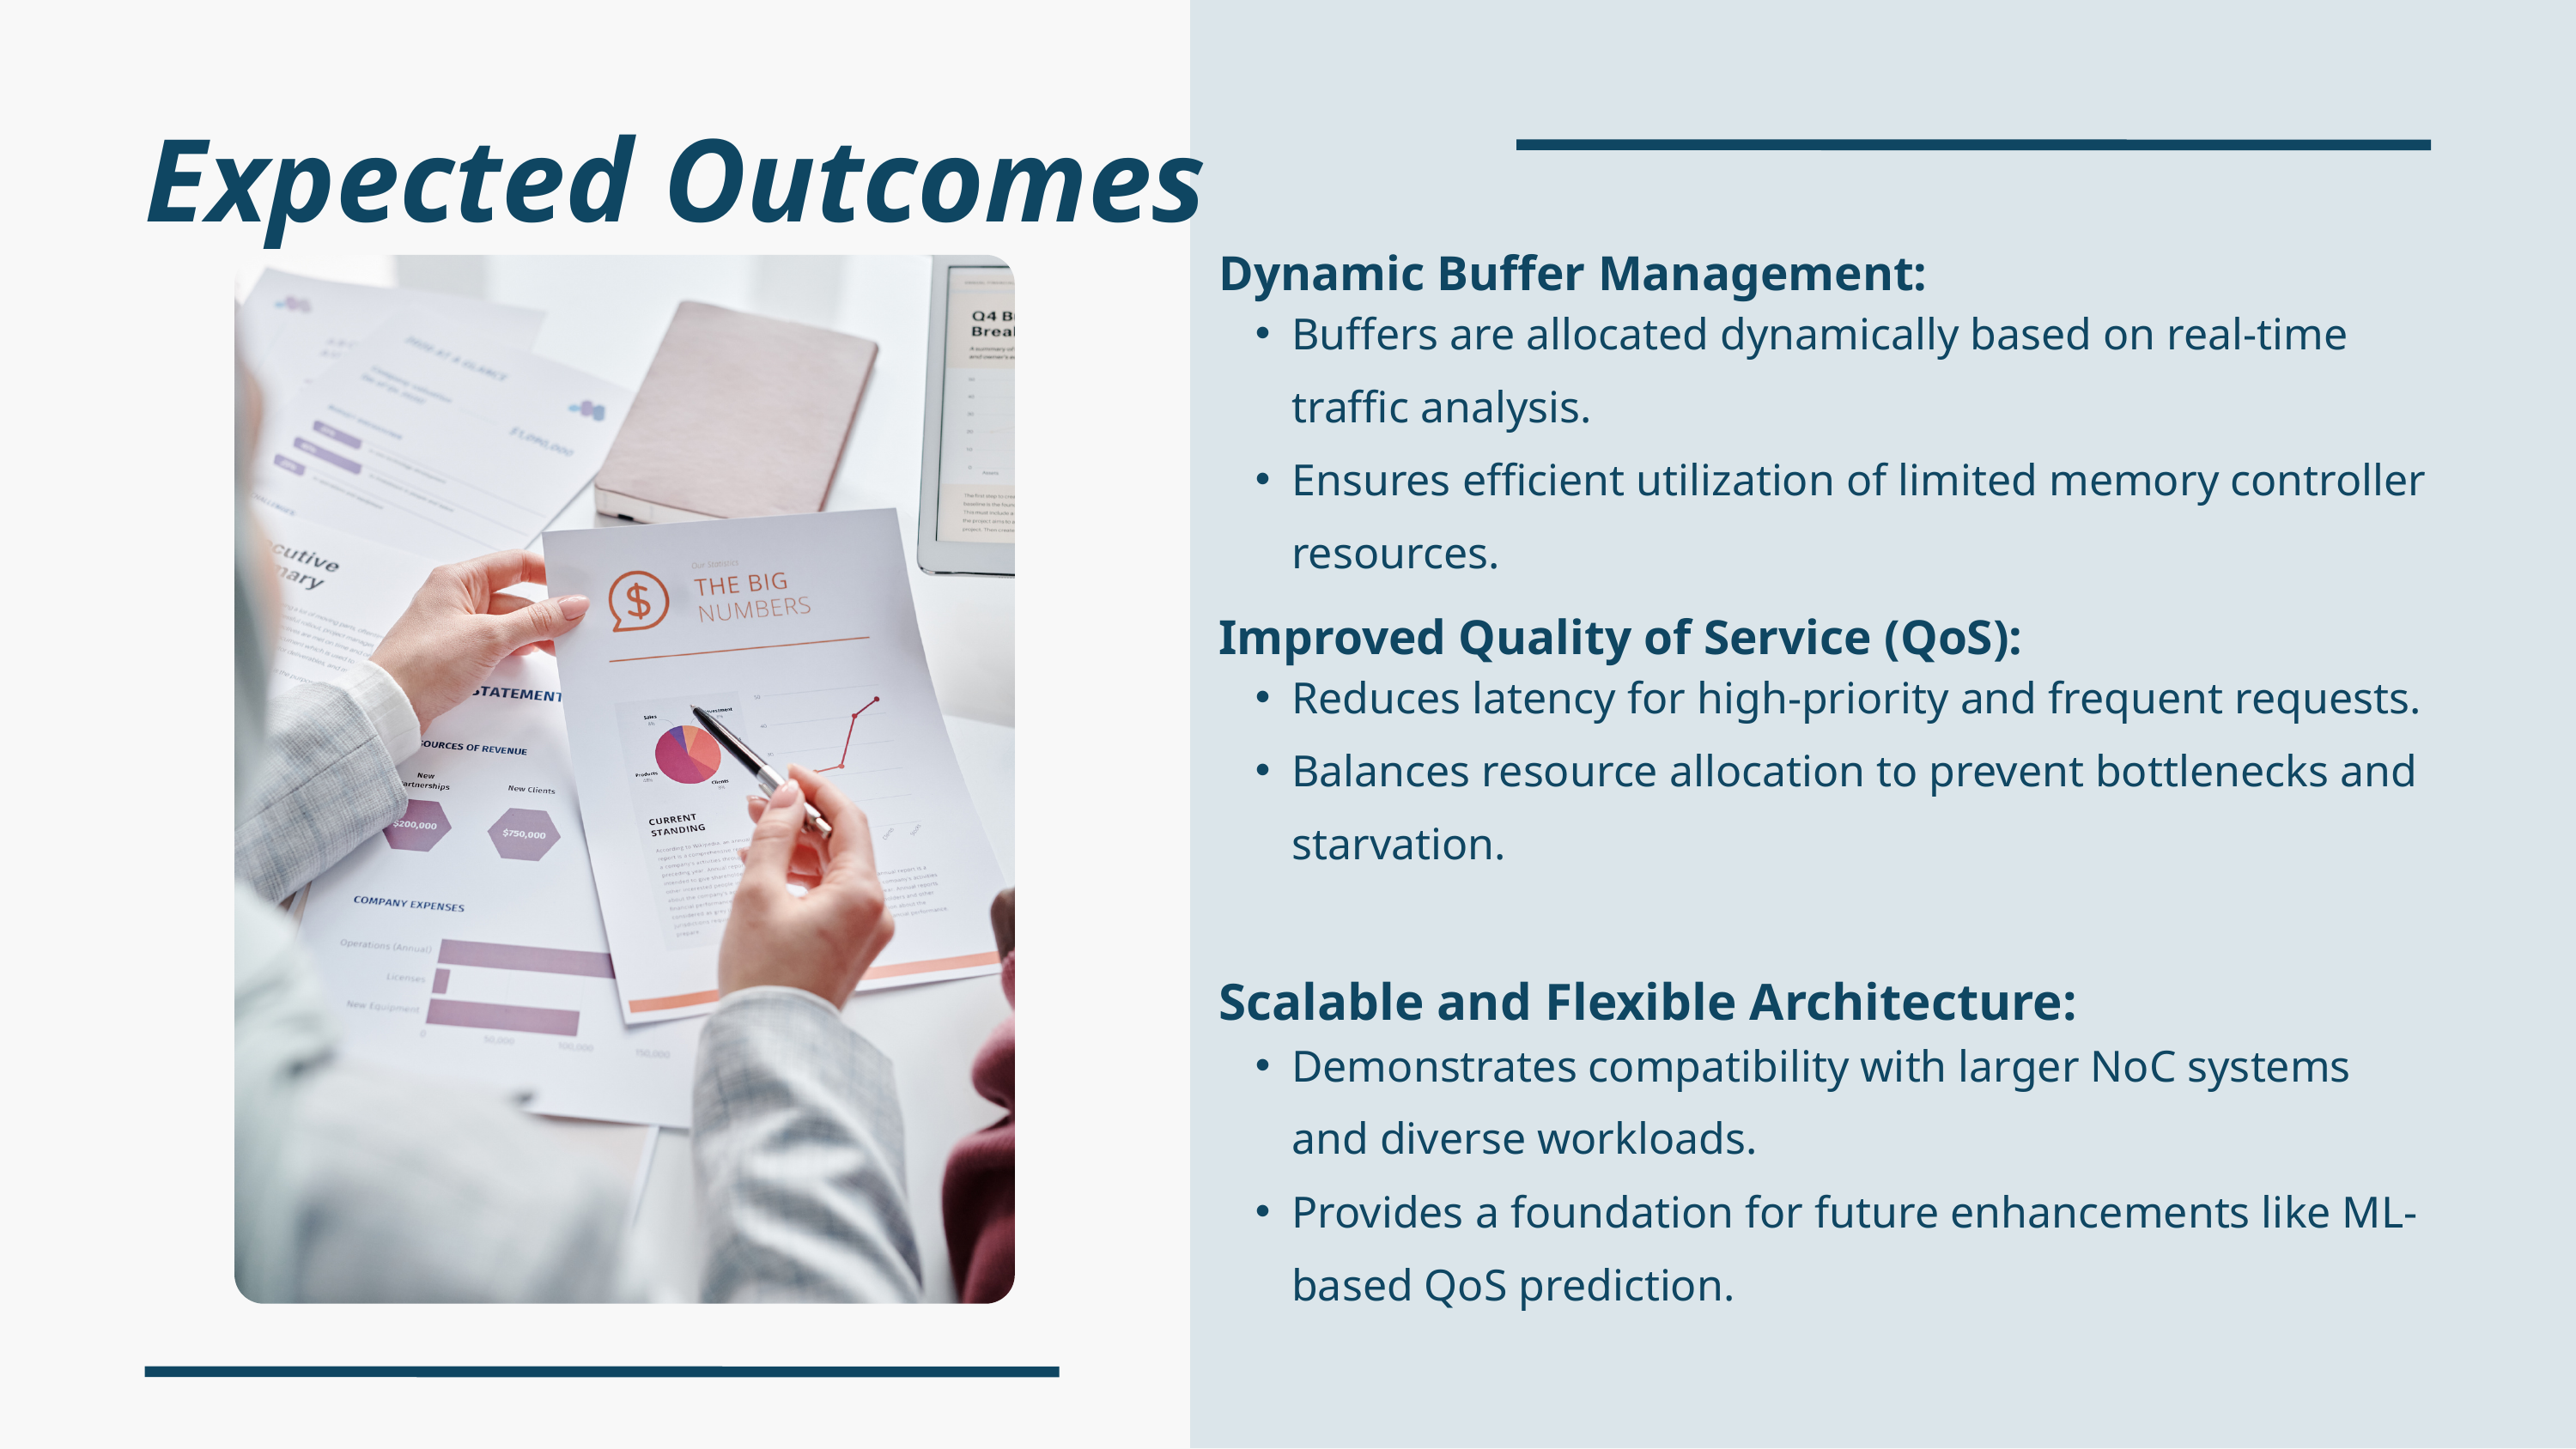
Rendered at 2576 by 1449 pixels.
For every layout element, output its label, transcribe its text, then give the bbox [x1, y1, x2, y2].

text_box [1189, 0, 2576, 1449]
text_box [234, 254, 1016, 1304]
text_box Expected Outcomes [144, 84, 1185, 246]
